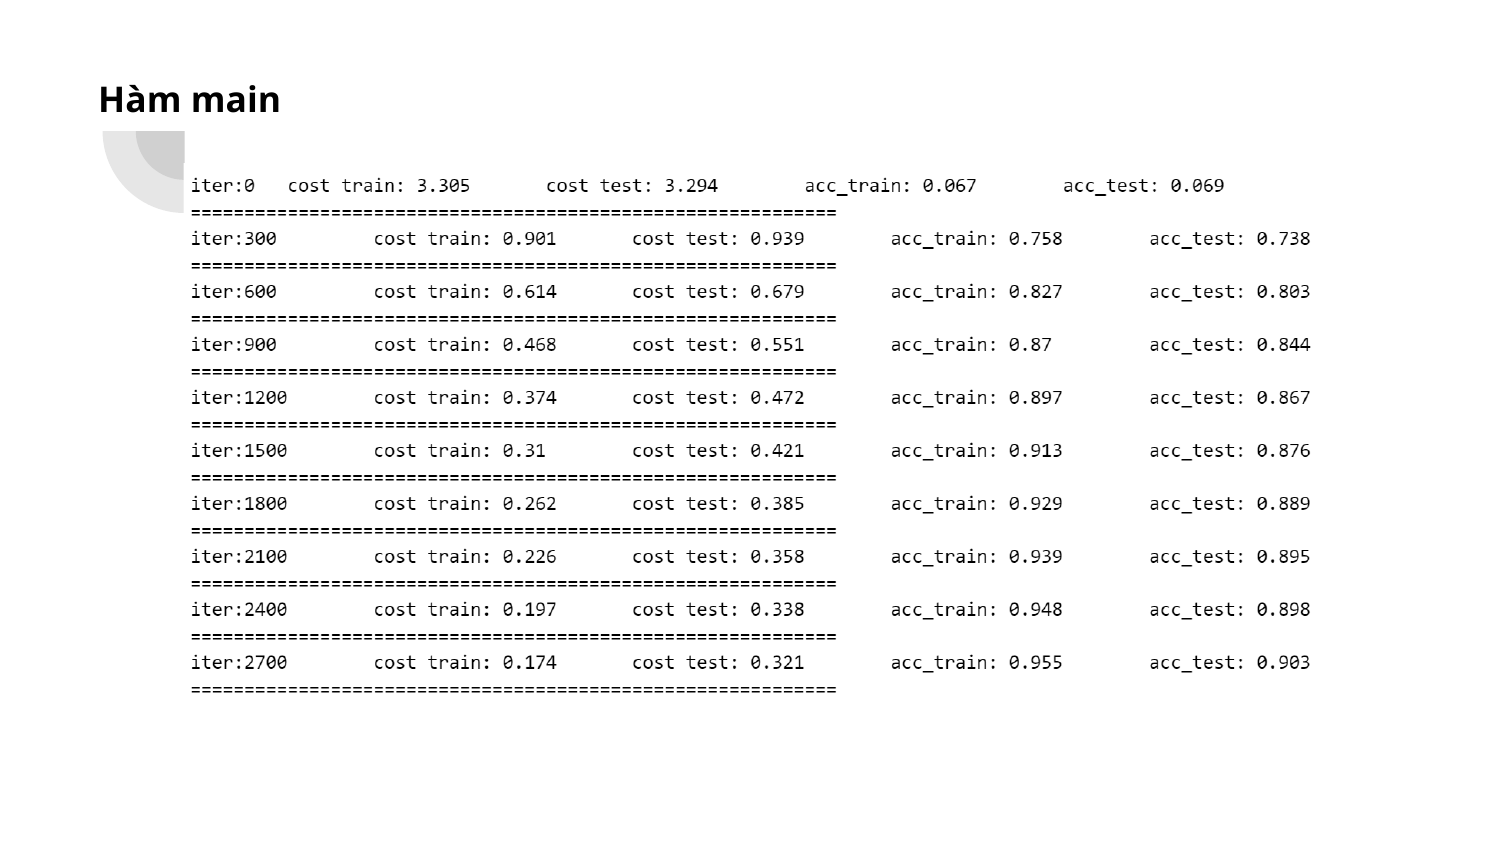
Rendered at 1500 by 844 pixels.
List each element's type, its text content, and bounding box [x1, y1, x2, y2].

title Hàm main [83, 62, 1013, 122]
picture [183, 163, 1317, 703]
